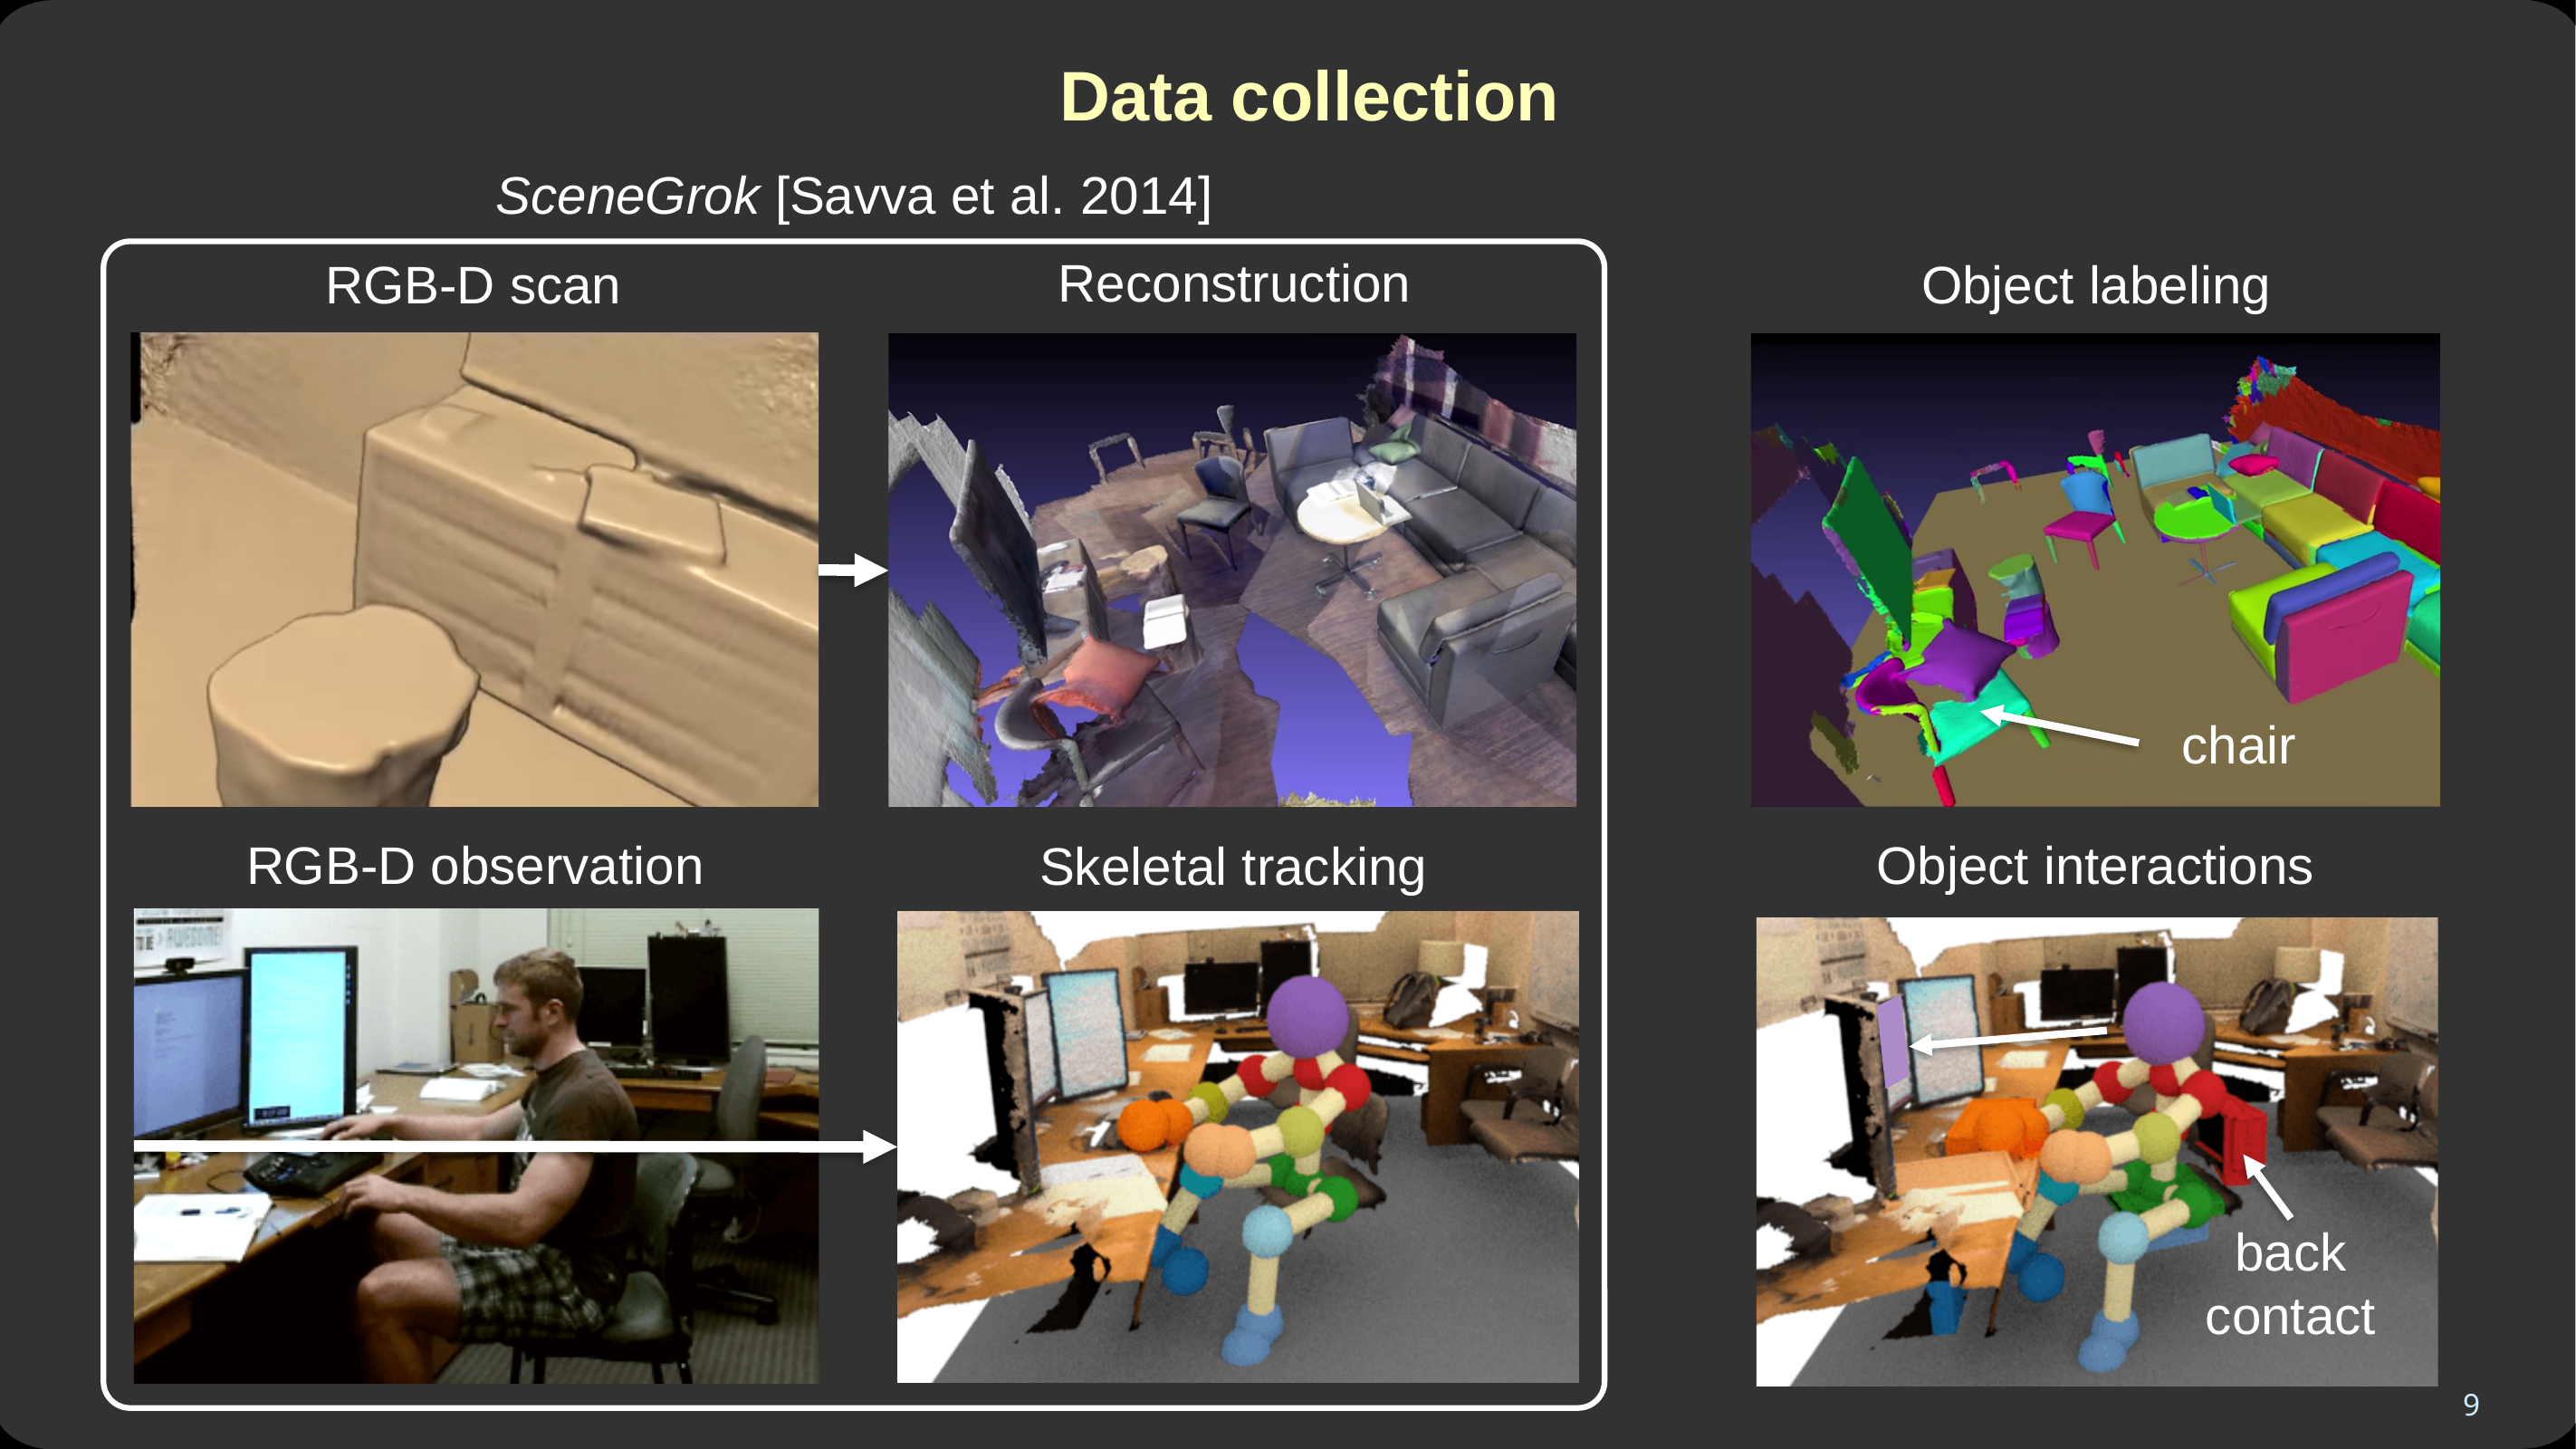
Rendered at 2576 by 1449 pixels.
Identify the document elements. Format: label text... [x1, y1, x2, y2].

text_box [103, 160, 1605, 1408]
title Data collection [128, 40, 2492, 146]
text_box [1750, 251, 2442, 807]
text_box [1909, 1030, 2108, 1047]
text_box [1979, 711, 2140, 753]
slide_number 9 [2440, 1376, 2491, 1434]
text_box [1749, 831, 2441, 1387]
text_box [2243, 1154, 2292, 1219]
